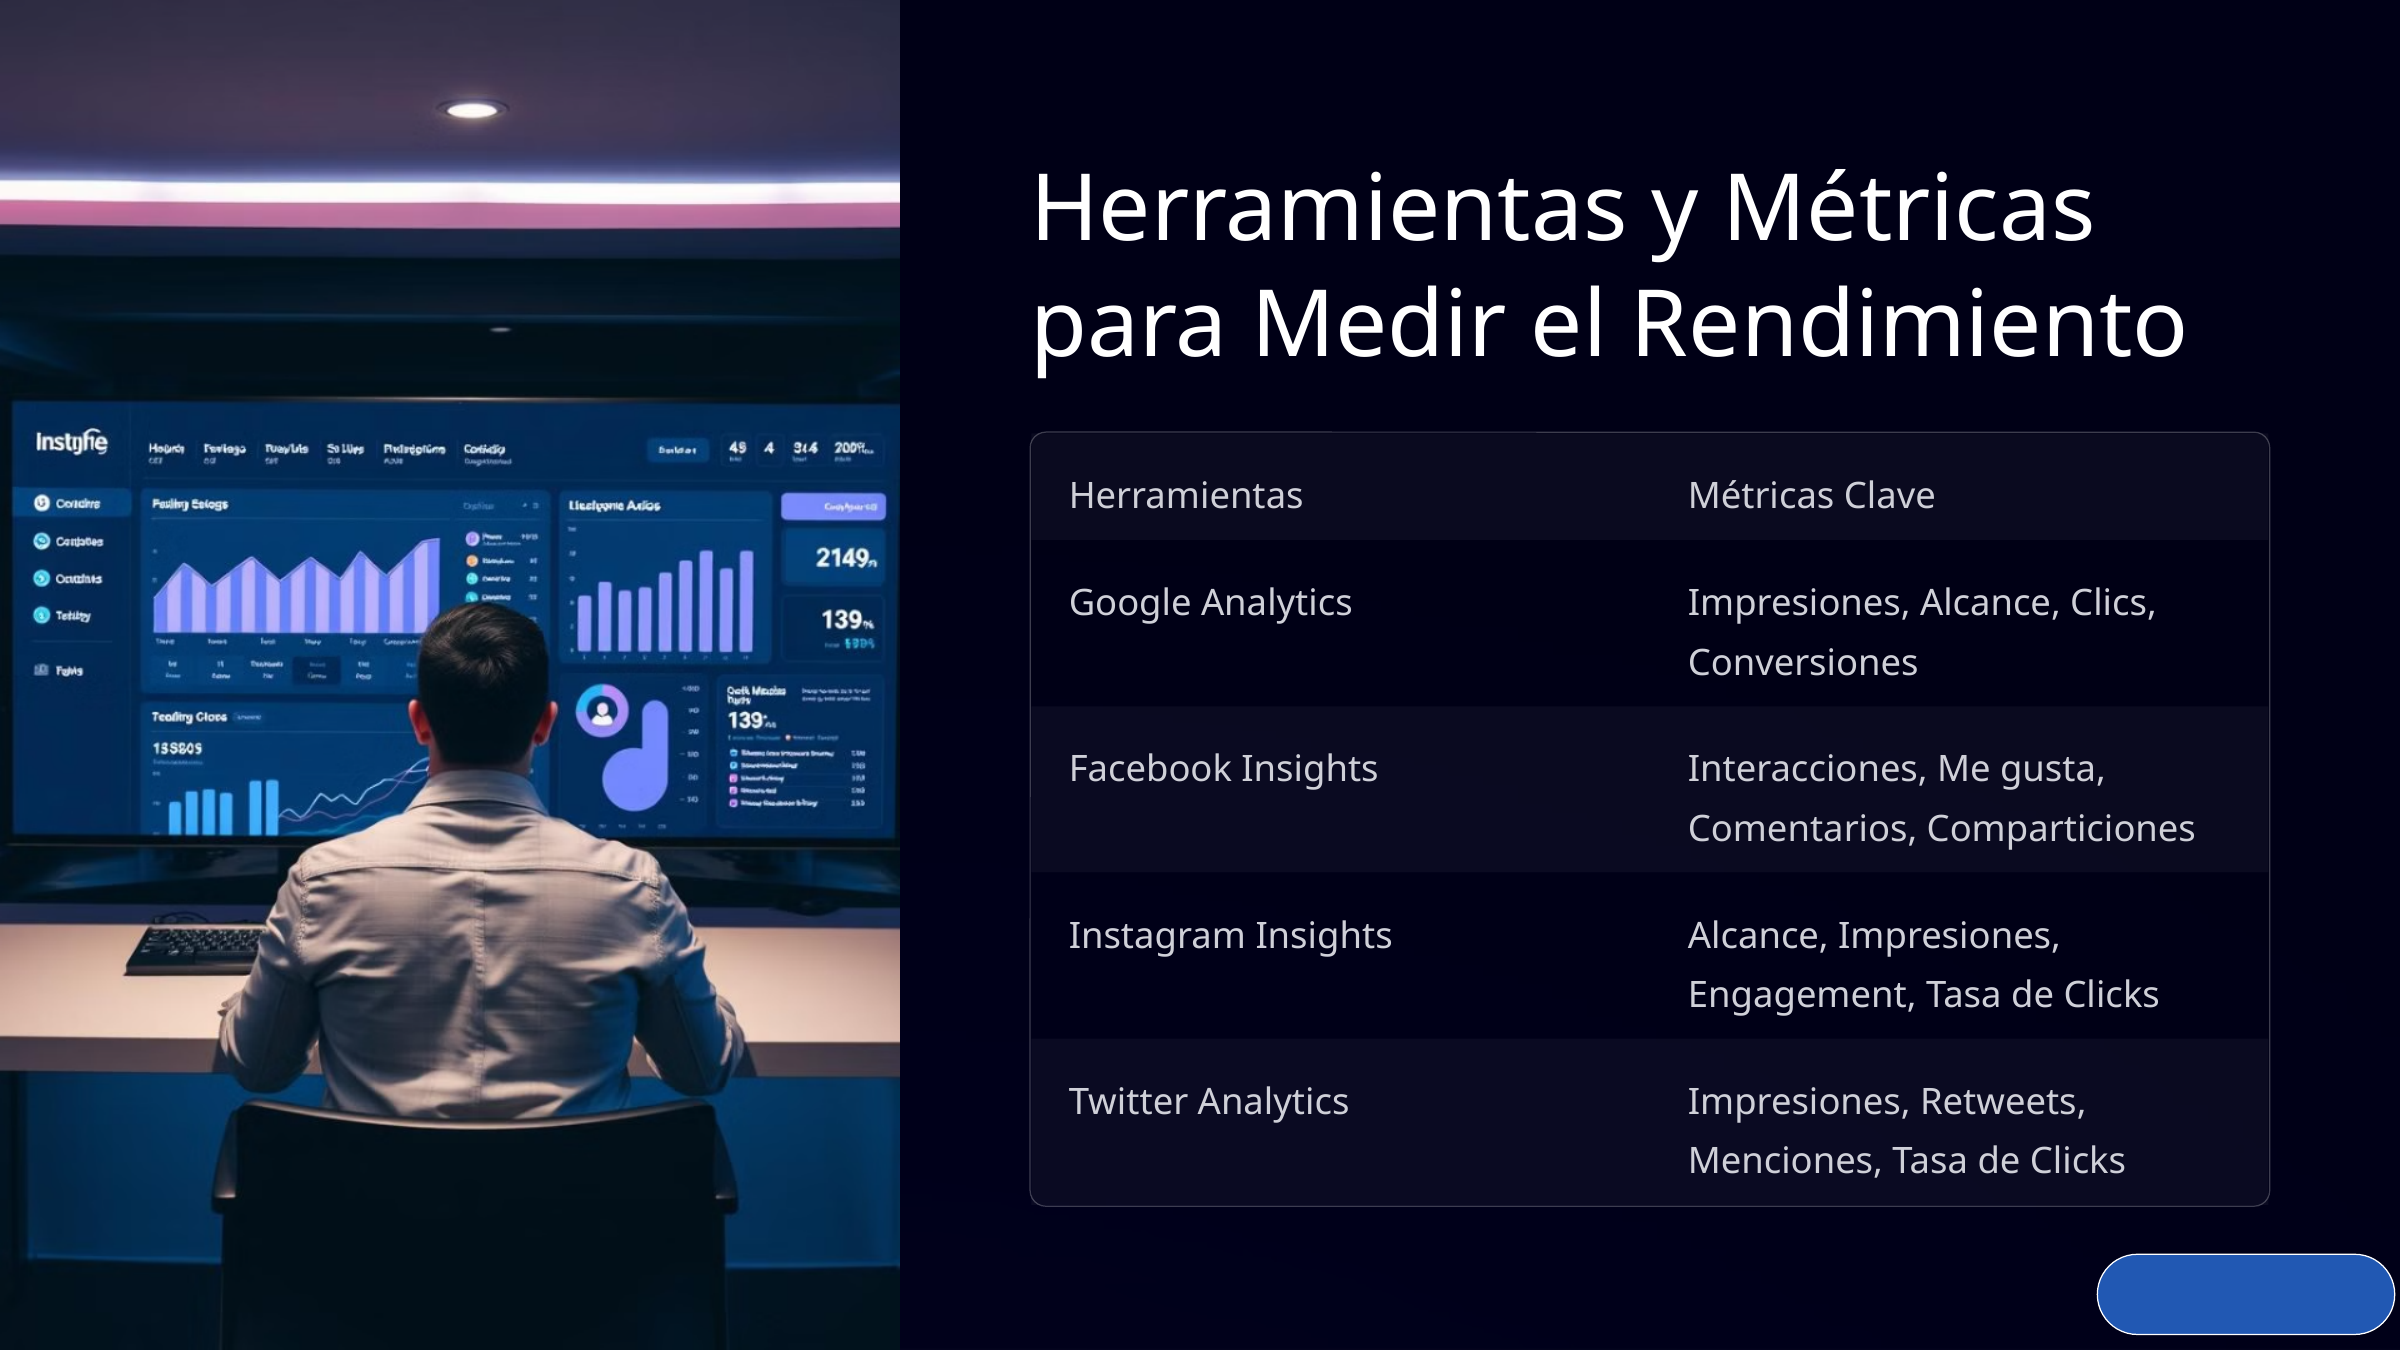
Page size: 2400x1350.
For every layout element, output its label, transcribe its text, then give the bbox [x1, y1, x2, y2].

picture [2106, 1317, 2389, 1339]
text_box Twitter Analytics [1068, 1062, 1613, 1122]
text_box Instagram Insights [1068, 896, 1613, 956]
text_box Alcance, Impresiones, Engagement, Tasa de Clicks [1687, 896, 2232, 1016]
text_box Google Analytics [1068, 563, 1613, 624]
picture [0, 0, 900, 1350]
text_box [1031, 872, 2269, 1038]
text_box [1031, 433, 2269, 540]
text_box Impresiones, Alcance, Clics, Conversiones [1687, 563, 2232, 683]
text_box [2097, 1254, 2395, 1335]
text_box [1031, 1038, 2269, 1205]
text_box [1031, 706, 2269, 872]
text_box Facebook Insights [1068, 729, 1613, 790]
text_box Herramientas [1068, 456, 1613, 517]
text_box Métricas Clave [1687, 456, 2232, 517]
text_box Interacciones, Me gusta, Comentarios, Comparticiones [1687, 729, 2232, 849]
text_box [1031, 540, 2269, 706]
text_box Impresiones, Retweets, Menciones, Tasa de Clicks [1687, 1062, 2232, 1182]
text_box Herramientas y Métricas para Medir el Rendimiento [1030, 143, 2270, 377]
